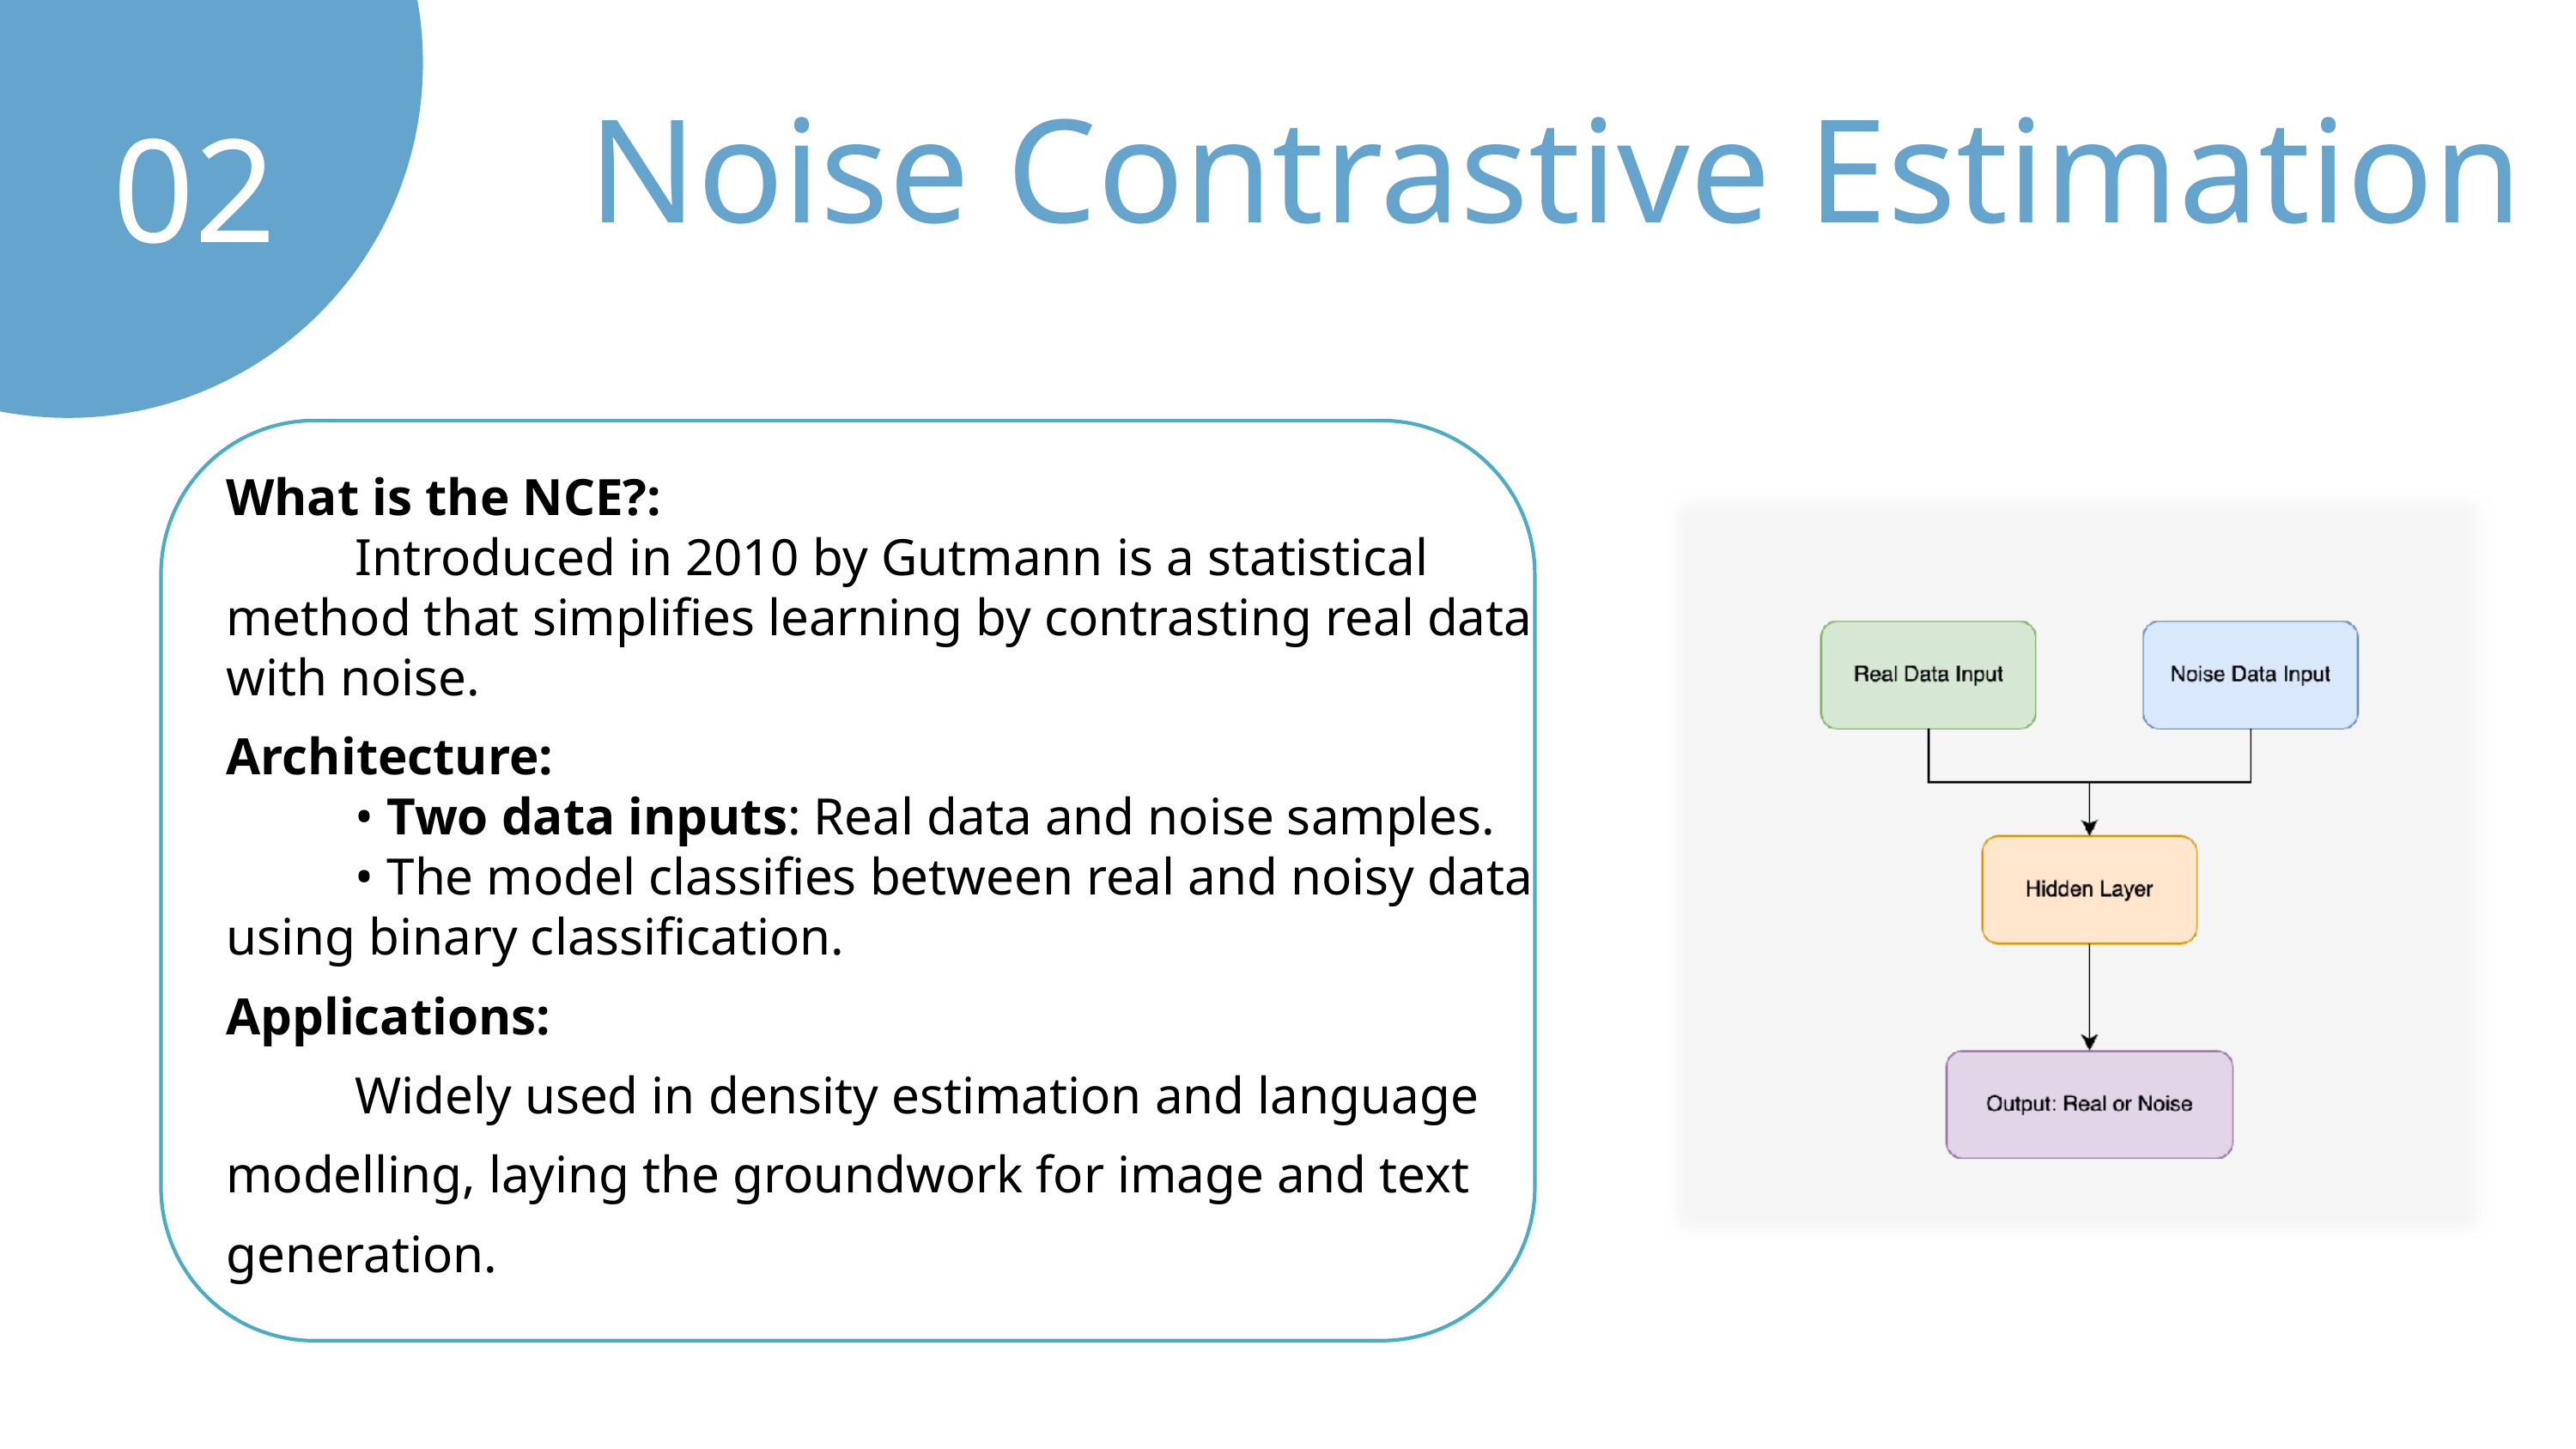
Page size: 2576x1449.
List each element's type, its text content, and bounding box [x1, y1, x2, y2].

text_box What is the NCE?: Introduced in 2010 by Gutmann is a statistical method that simplifies learning by contrasting real data with noise. Architecture: • Two data inputs: Real data and noise samples. • The model classifies between real and noisy data using binary classification. Applications: Widely used in density estimation and language modelling, laying the groundwork for image and text generation. [226, 465, 1535, 1283]
text_box [159, 418, 1504, 1343]
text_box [0, 0, 423, 418]
picture [1663, 488, 2494, 1243]
text_box Noise Contrastive Estimation [536, 51, 2576, 252]
